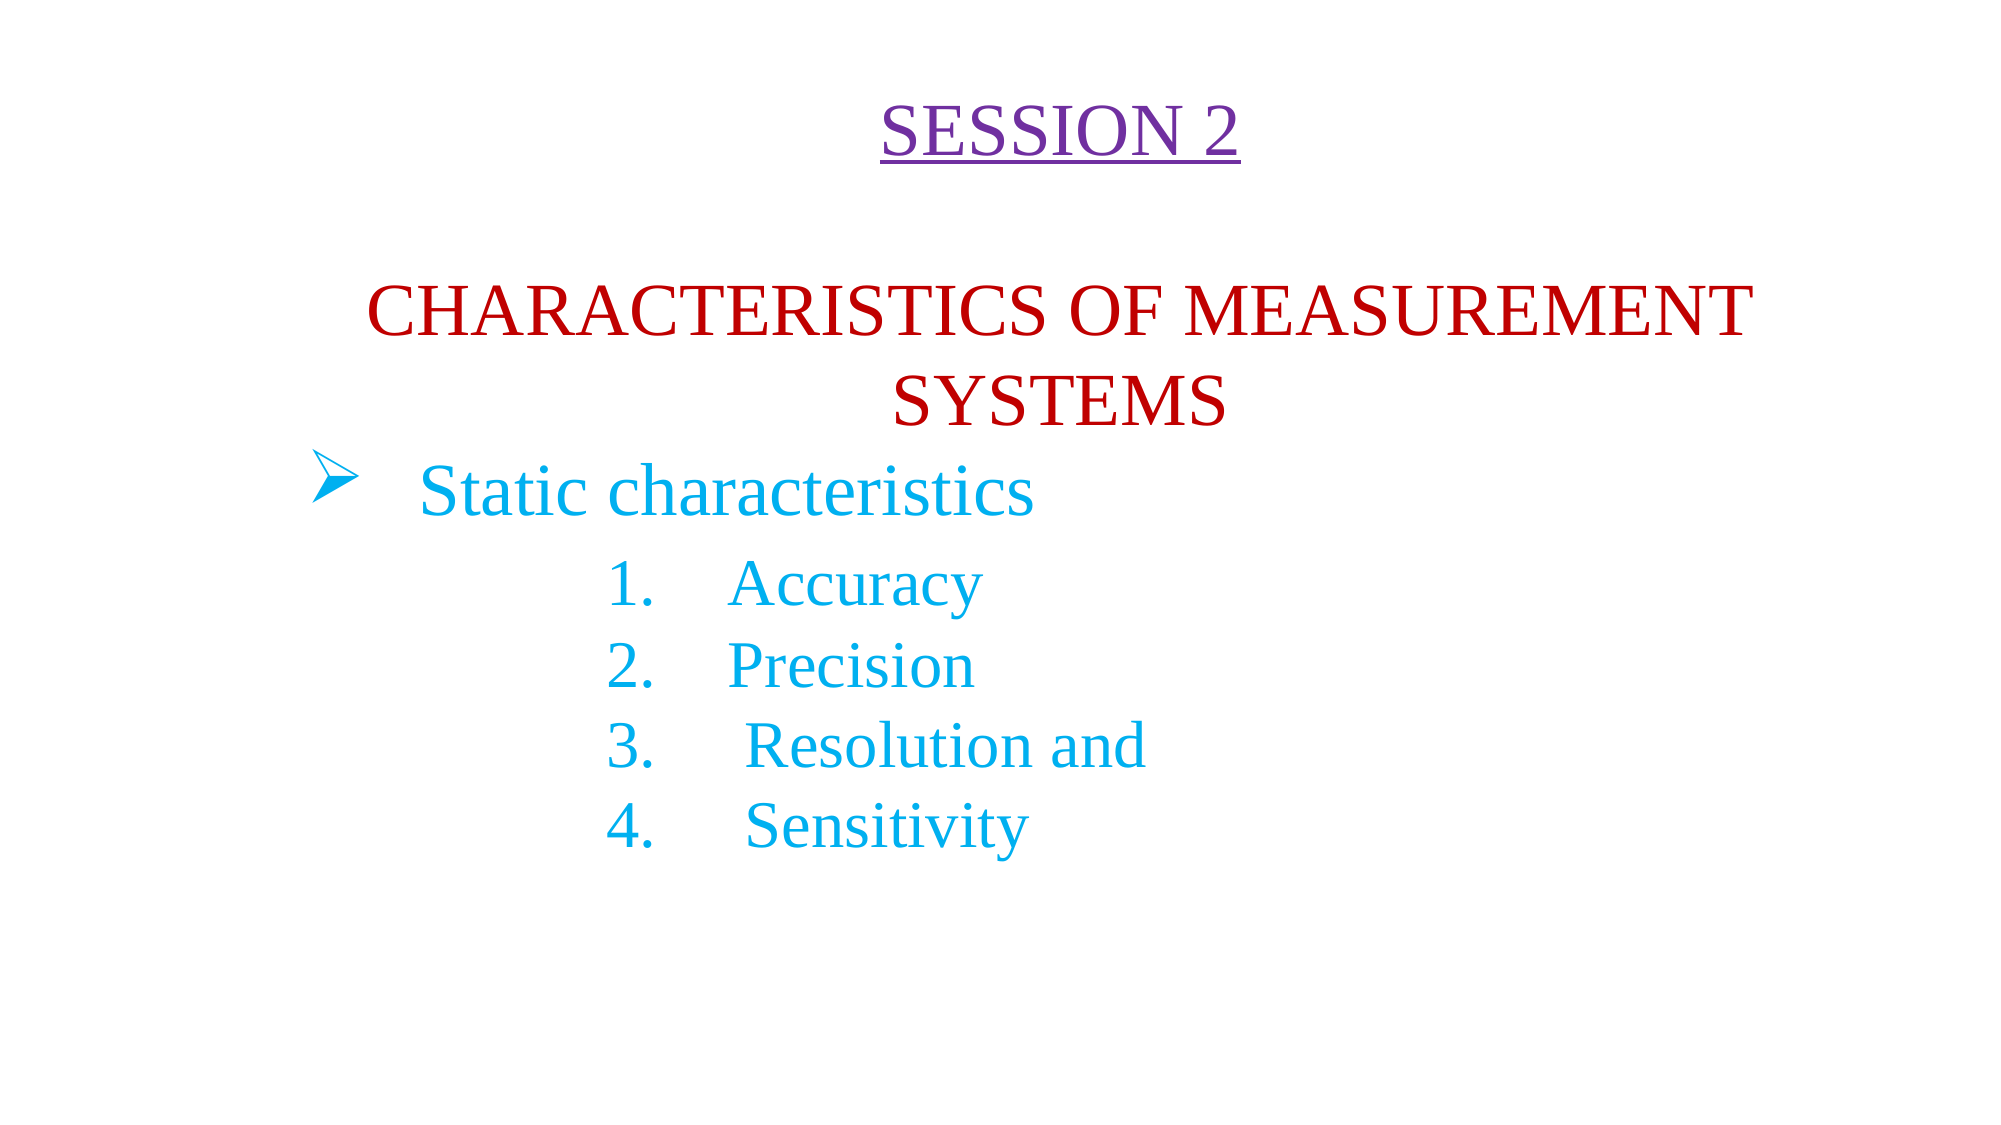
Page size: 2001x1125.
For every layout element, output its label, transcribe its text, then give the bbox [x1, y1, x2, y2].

text_box SESSION 2 CHARACTERISTICS OF MEASUREMENT SYSTEMS Static characteristics Accuracy Precision Resolution and Sensitivity [291, 73, 1830, 869]
